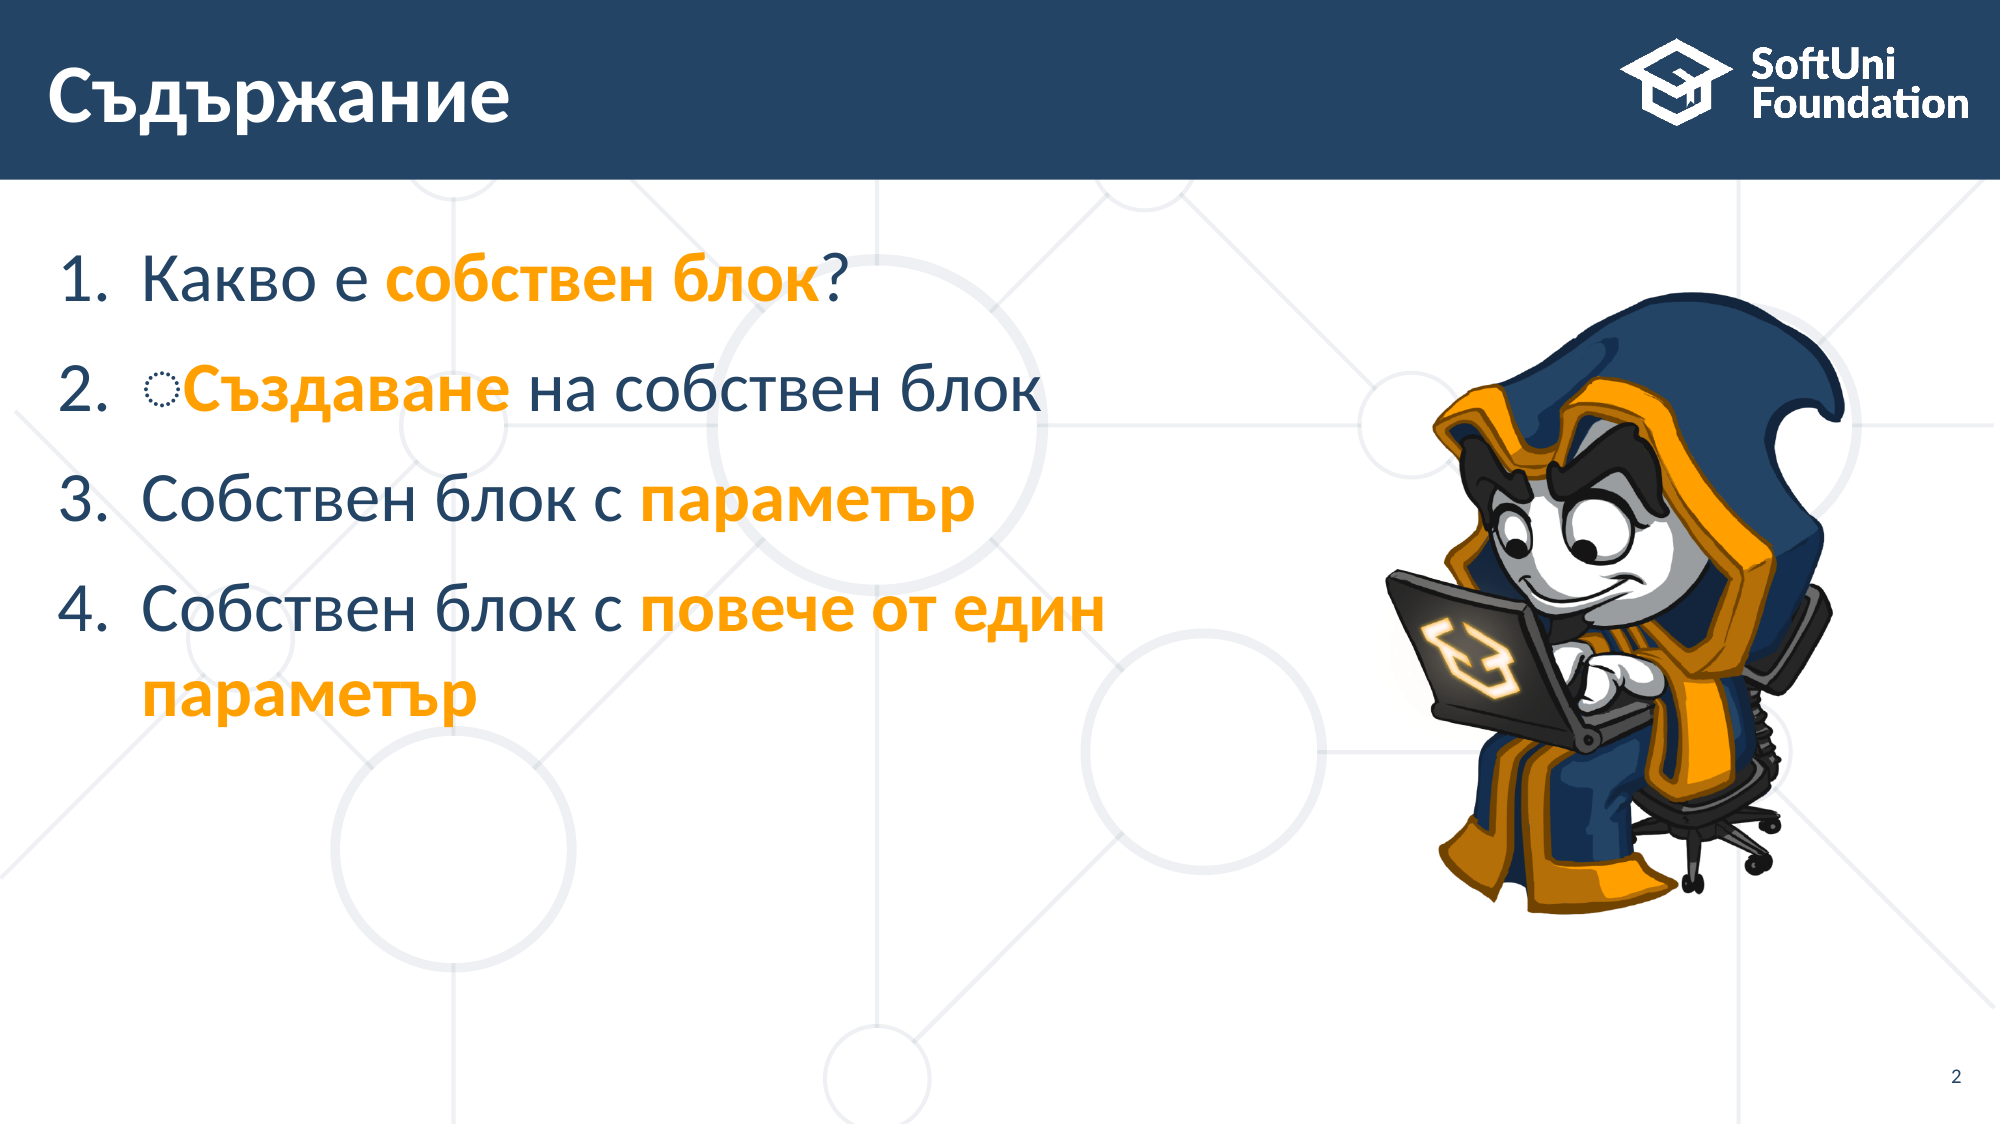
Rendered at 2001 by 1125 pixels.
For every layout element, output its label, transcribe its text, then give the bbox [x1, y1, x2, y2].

picture [1619, 38, 1968, 126]
list Какво е собствен блок? ͏Създаване на собствен блок Собствен блок с параметър Собствен блок с повече от един параметър [39, 224, 1341, 979]
picture [1341, 231, 1884, 951]
title Съдържание [31, 16, 1591, 162]
slide_number 2 [1897, 1049, 1968, 1101]
